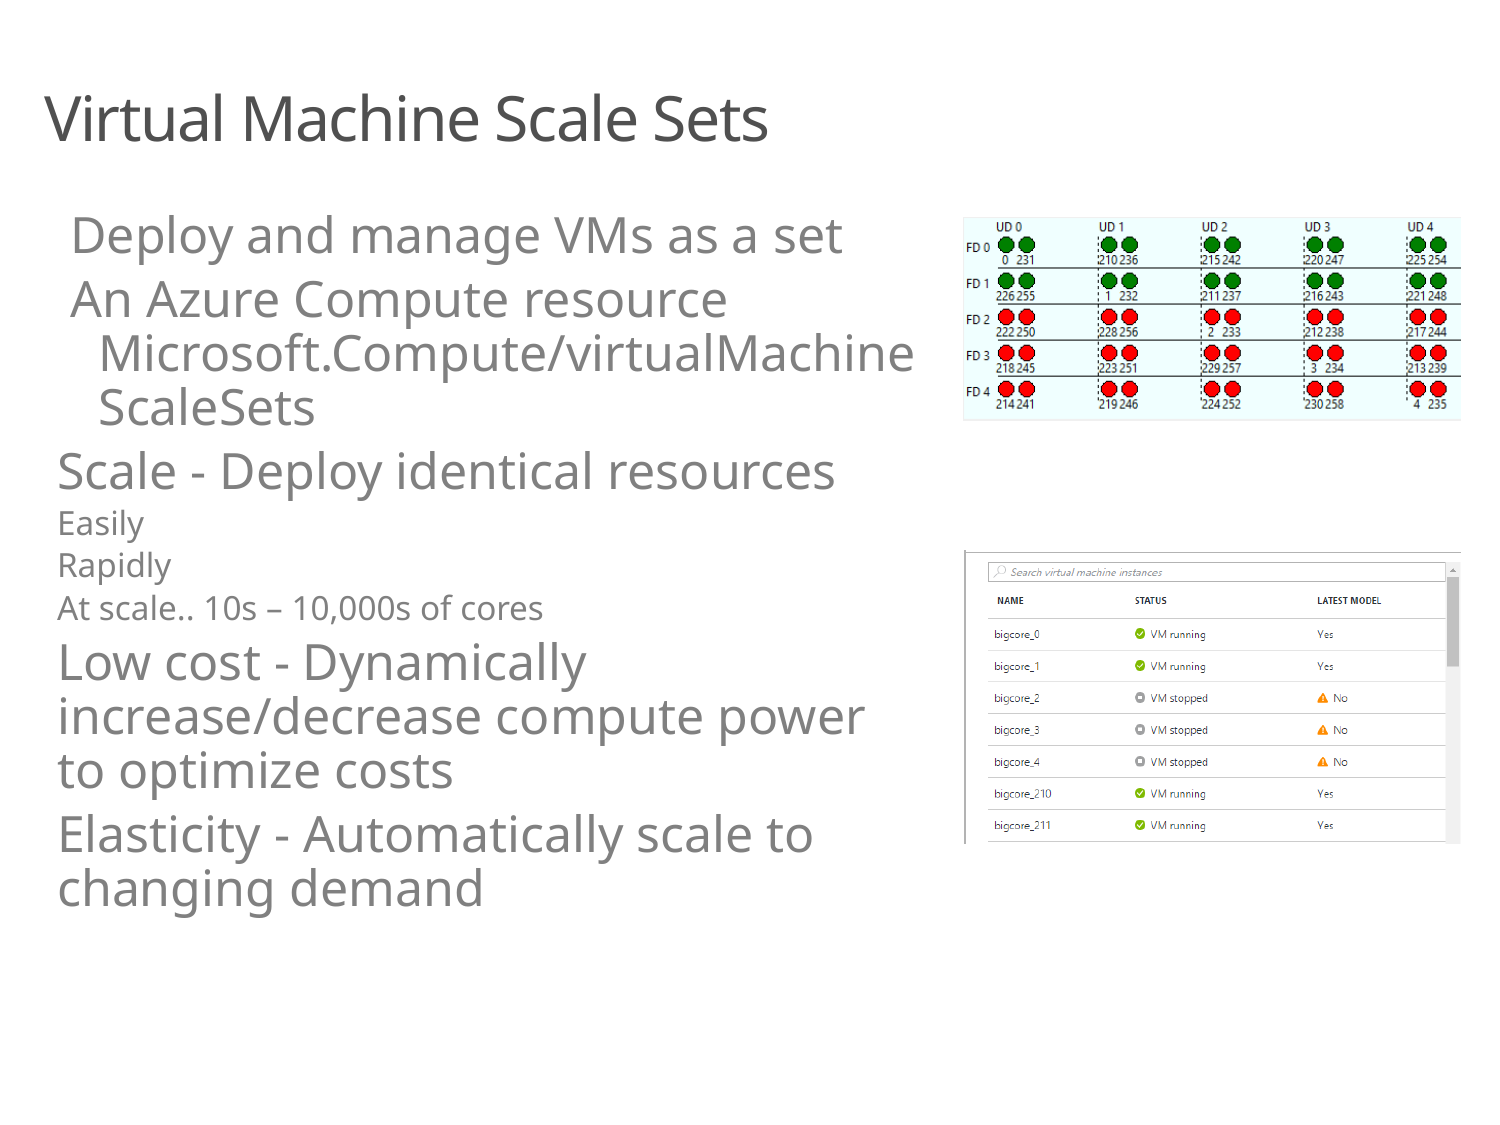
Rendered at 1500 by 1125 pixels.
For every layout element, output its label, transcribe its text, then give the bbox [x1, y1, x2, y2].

picture [962, 216, 1461, 421]
list Deploy and manage VMs as a set An Azure Compute resource Microsoft.Compute/virtualMachineScaleSets Scale - Deploy identical resources Easily Rapidly At scale.. 10s – 10,000s of cores Low cost - Dynamically increase/decrease compute power to optimize costs Elasticity - Automatically scale to changing demand [33, 195, 941, 1031]
picture [962, 550, 1461, 844]
title Virtual Machine Scale Sets [33, 47, 1468, 196]
